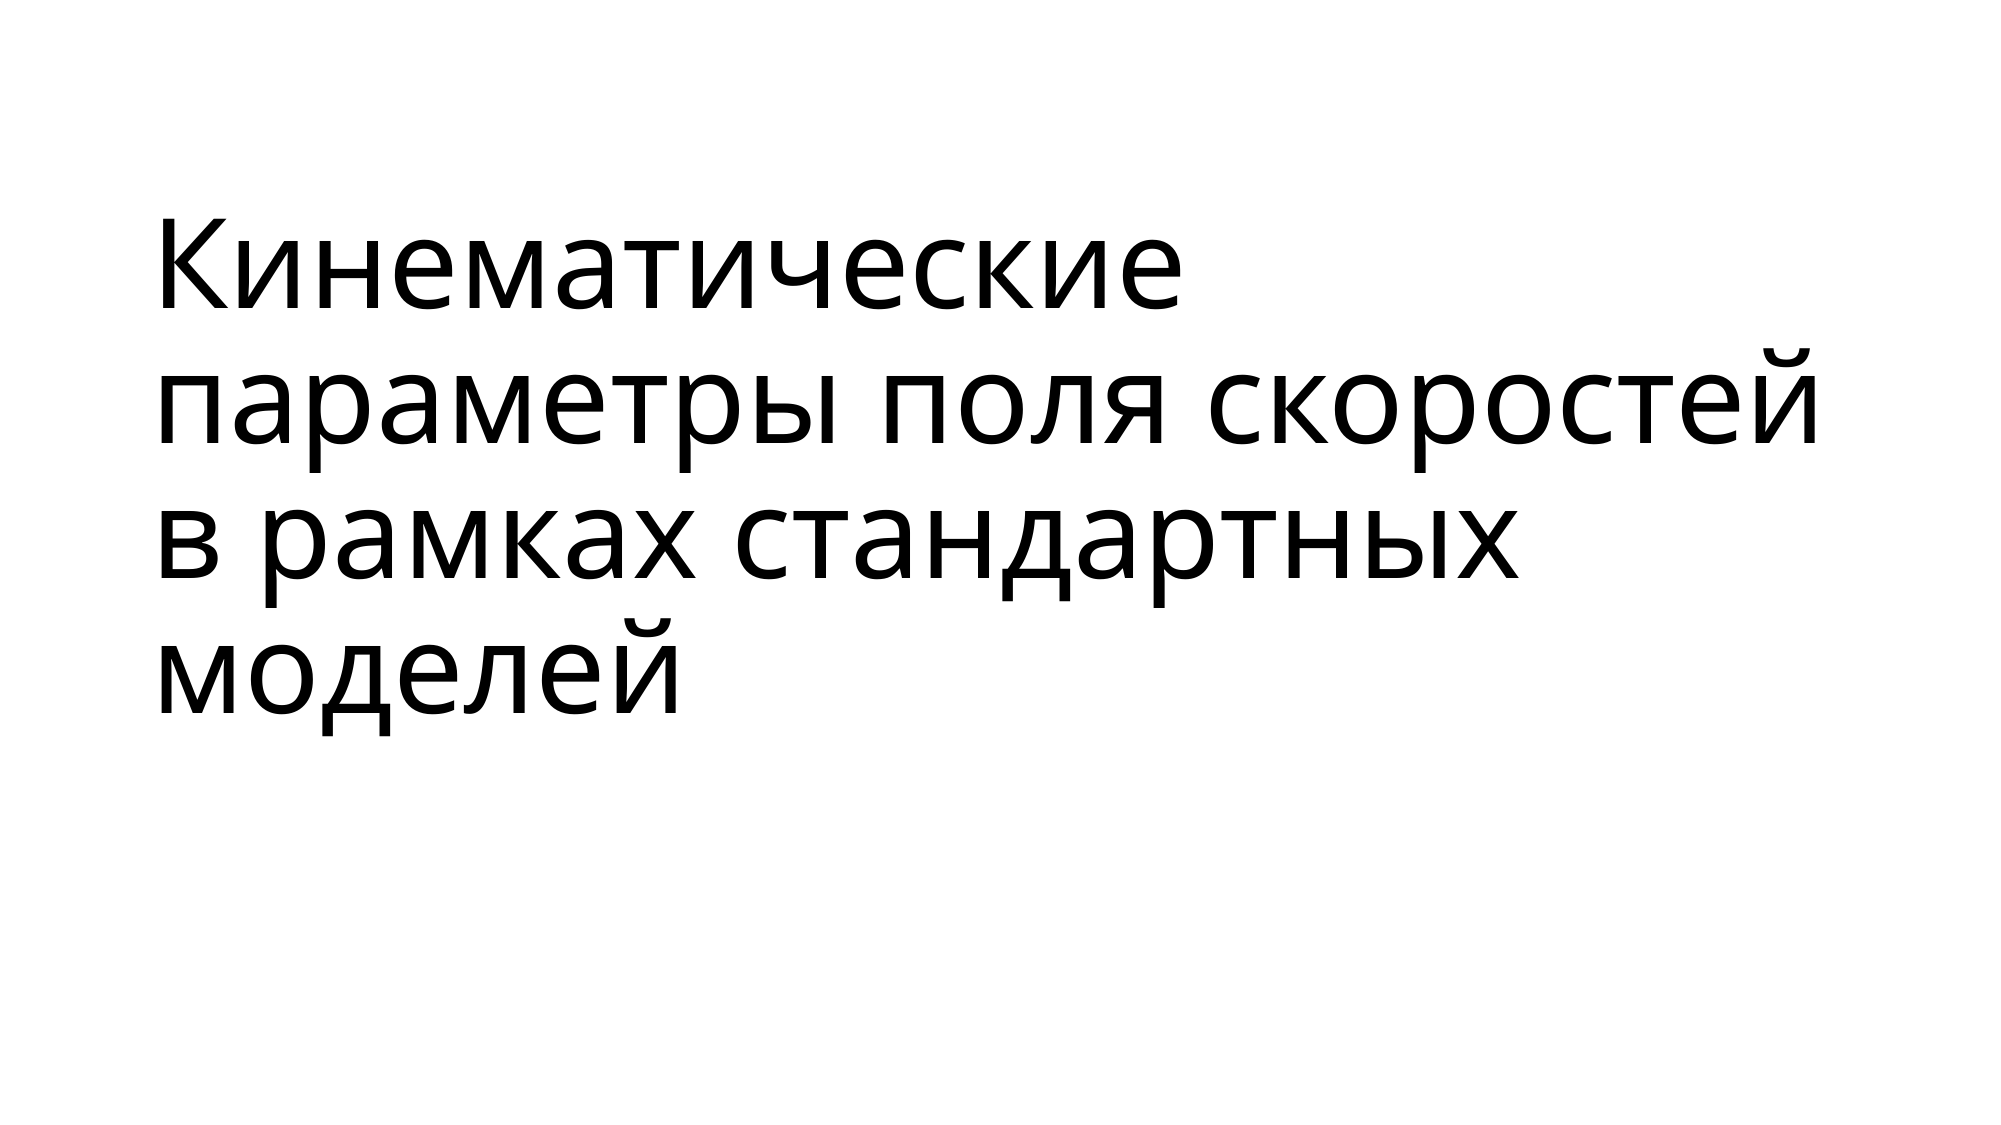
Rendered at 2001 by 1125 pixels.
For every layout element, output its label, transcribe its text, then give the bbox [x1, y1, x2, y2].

title Кинематические параметры поля скоростей в рамках стандартных моделей [136, 280, 1862, 749]
